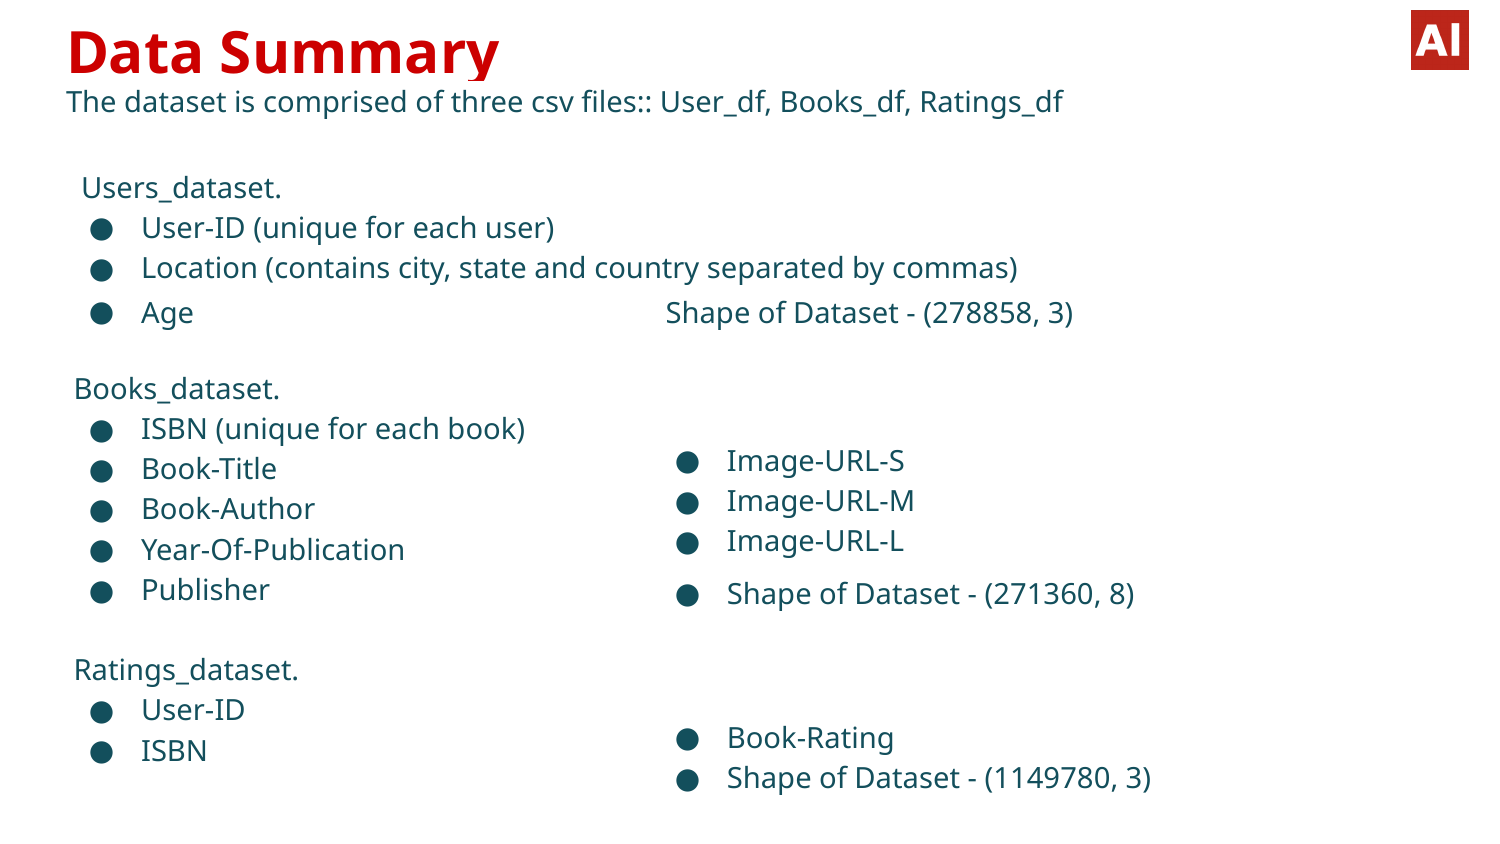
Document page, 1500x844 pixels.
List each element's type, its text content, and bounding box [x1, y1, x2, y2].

list The dataset is comprised of three csv files:: User_df, Books_df, Ratings_df Users_dataset. User-ID (unique for each user) Location (contains city, state and country separated by commas) Age Shape of Dataset - (278858, 3) Books_dataset. ISBN (unique for each book) Book-Title Book-Author Year-Of-Publication Publisher Ratings_dataset. User-ID ISBN [51, 63, 1449, 734]
picture [1449, 10, 1469, 70]
title Data Summary [51, 0, 1449, 63]
text_box Image-URL-S Image-URL-M Image-URL-L Shape of Dataset - (271360, 8) [636, 421, 1206, 676]
text_box Book-Rating Shape of Dataset - (1149780, 3) [636, 698, 1254, 810]
